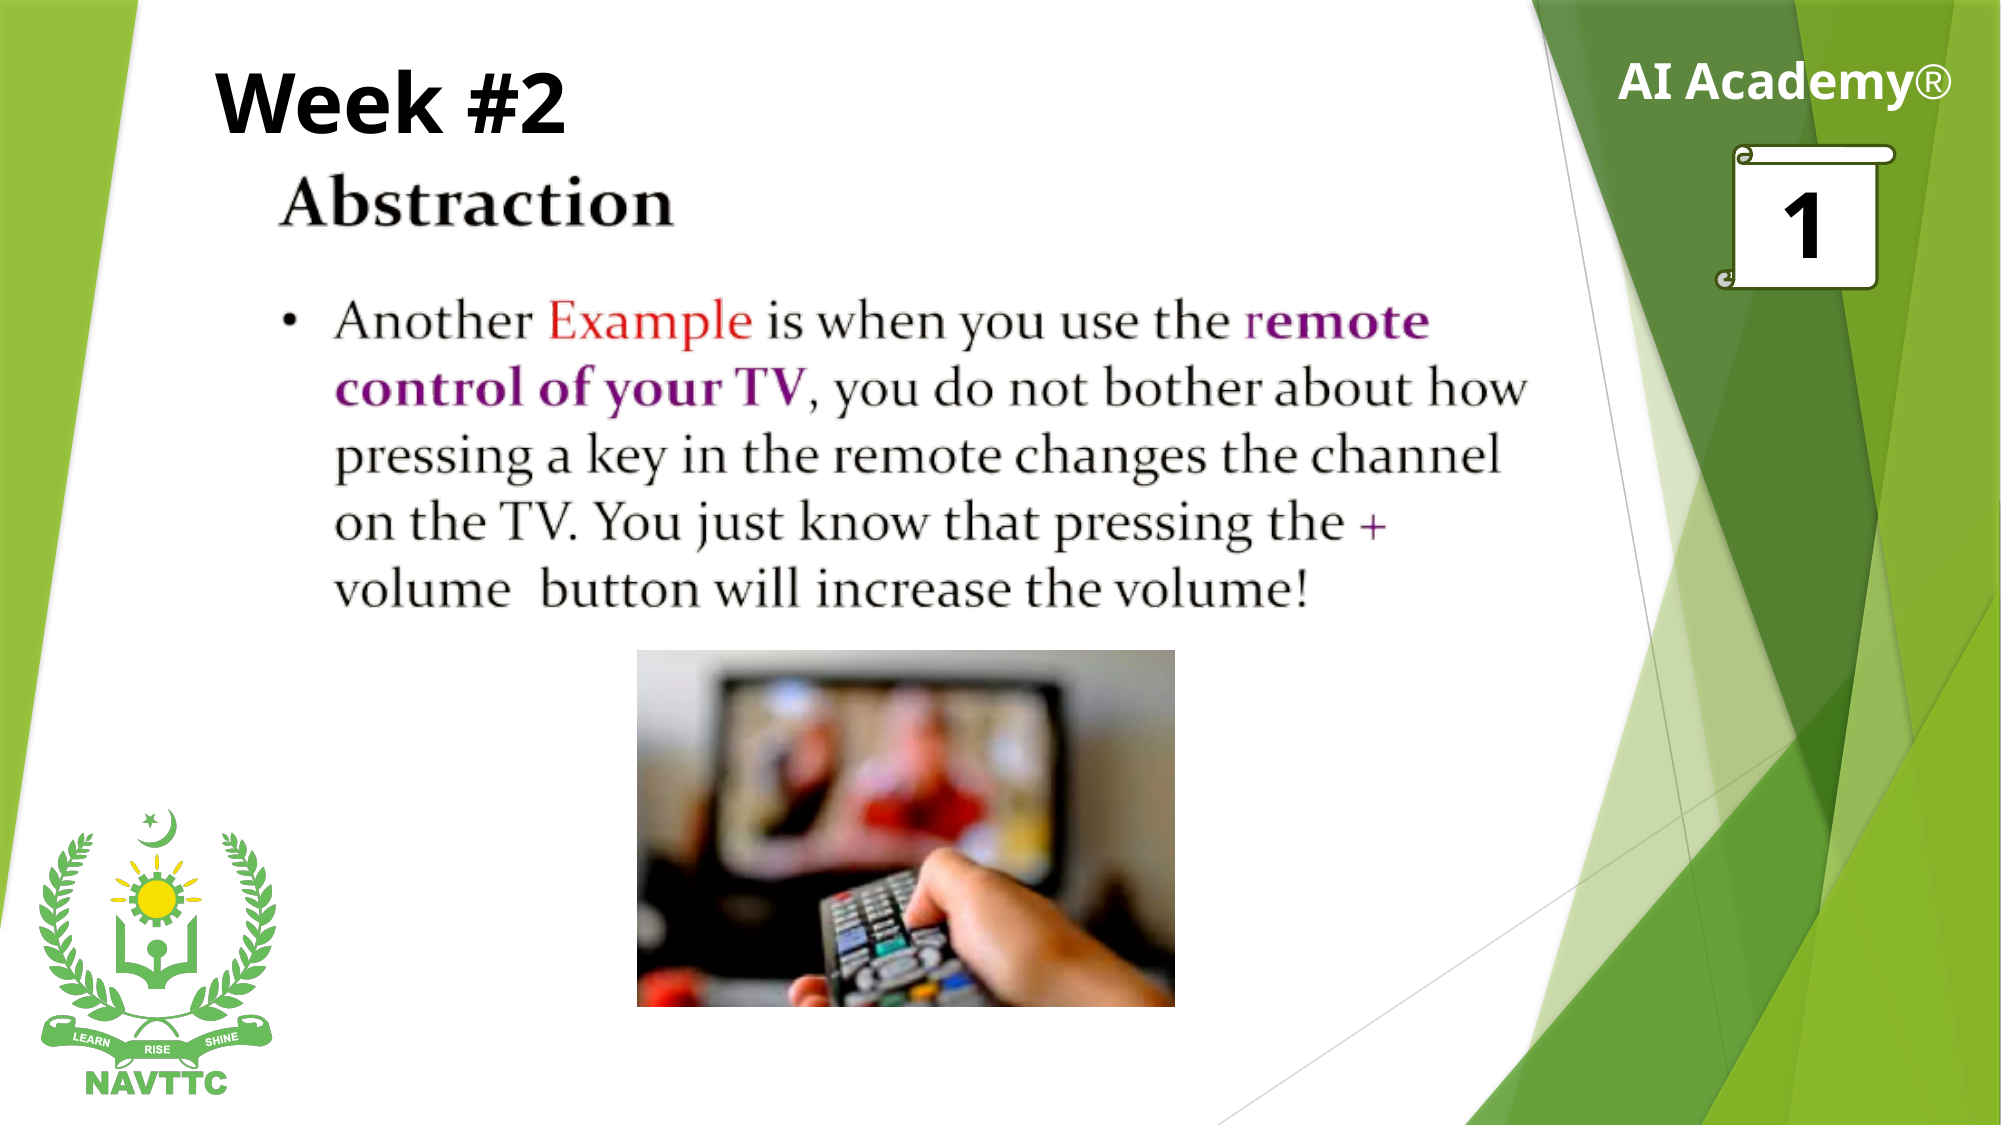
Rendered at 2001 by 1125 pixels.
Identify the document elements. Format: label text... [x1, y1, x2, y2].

text_box AI Academy® [1604, 42, 2000, 118]
text_box 1 [1714, 143, 1897, 291]
picture [0, 794, 315, 1110]
text_box Week #2 [201, 42, 583, 158]
picture [272, 158, 1540, 1008]
